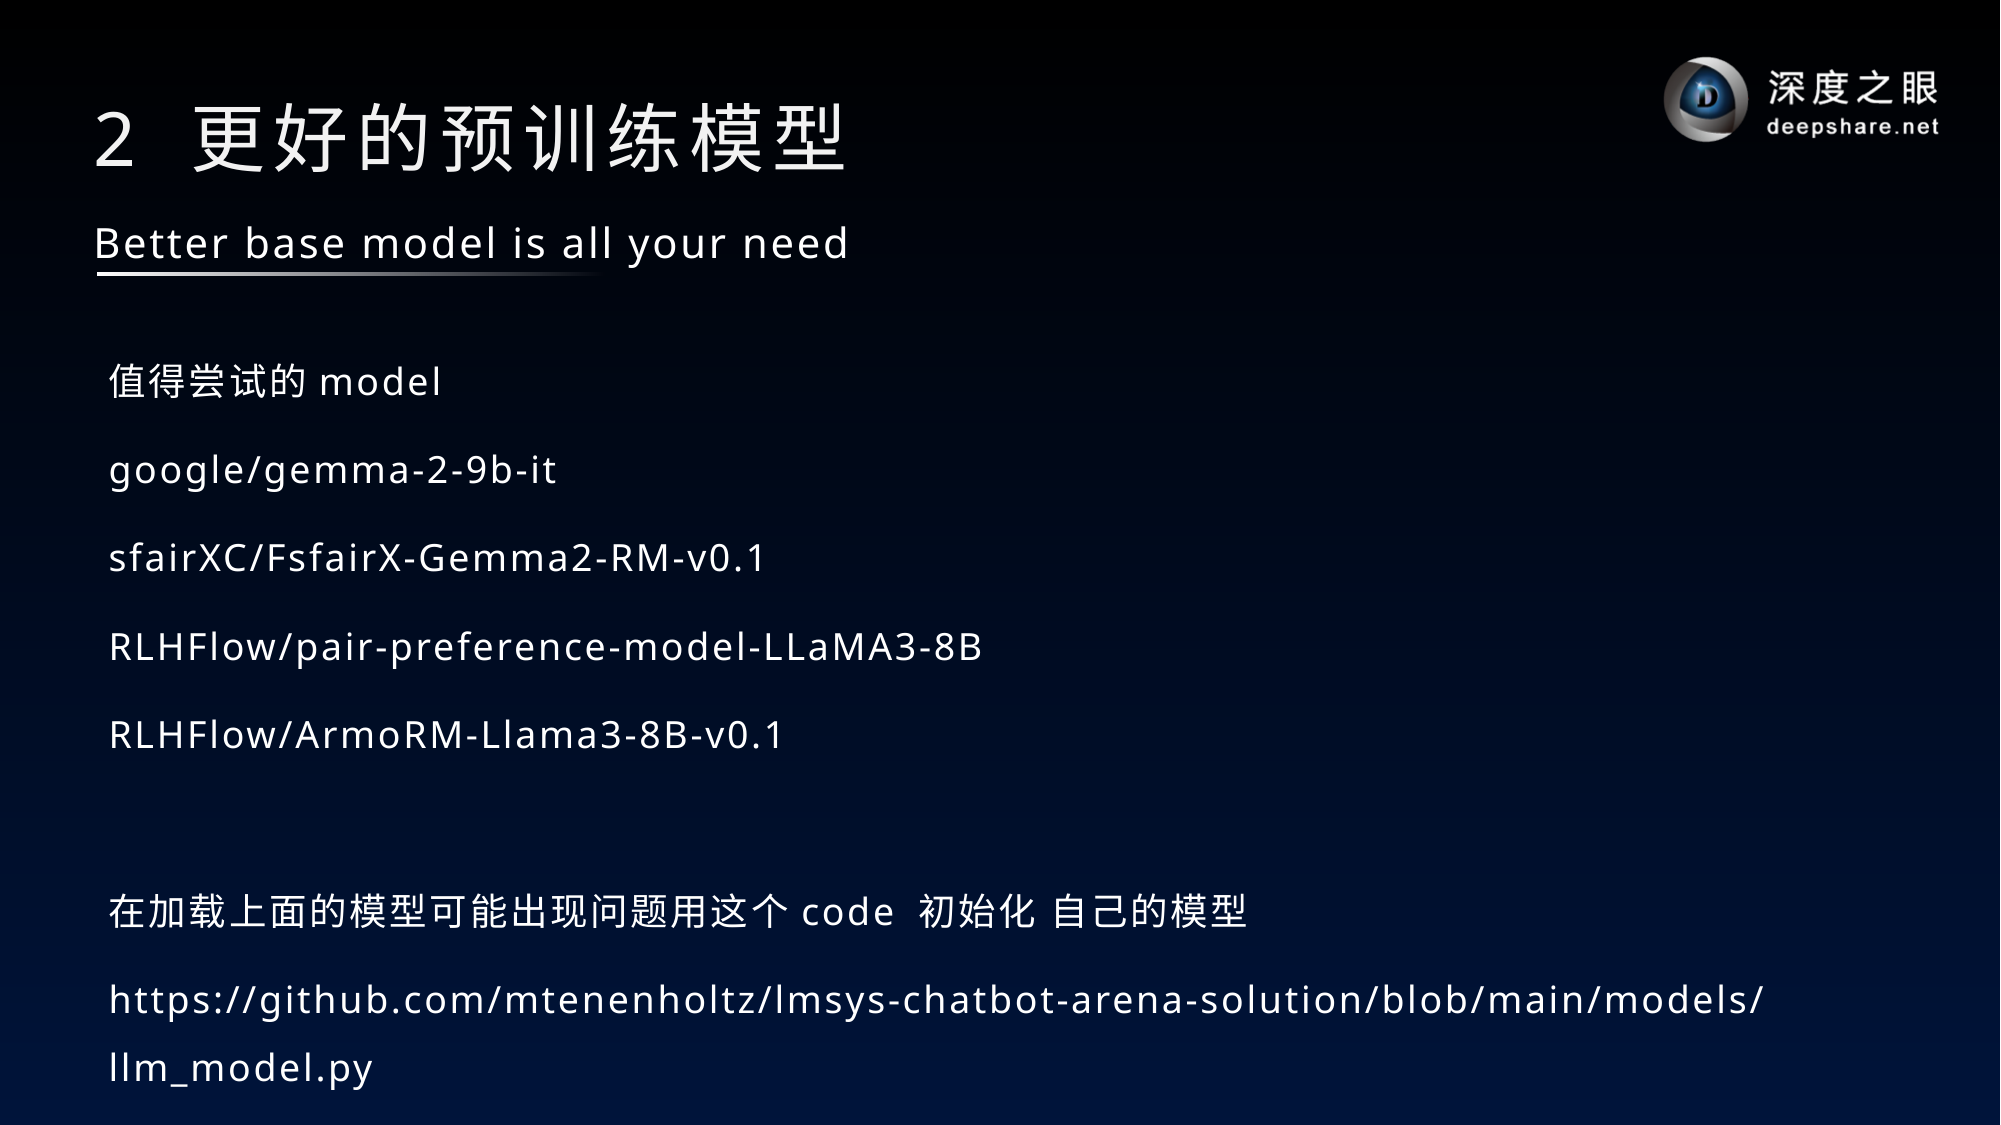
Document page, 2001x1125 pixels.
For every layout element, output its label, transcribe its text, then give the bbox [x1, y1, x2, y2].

subtitle Better base model is all your need [78, 209, 1139, 270]
list 值得尝试的model google/gemma-2-9b-it sfairXC/FsfairX-Gemma2-RM-v0.1 RLHFlow/pair-preference-model-LLaMA3-8B RLHFlow/ArmoRM-Llama3-8B-v0.1 在加载上面的模型可能出现问题用这个code 初始化 自己的模型 https://github.com/mtenenholtz/lmsys-chatbot-arena-solution/blob/main/models/llm_model.py [93, 327, 1907, 1104]
picture [1644, 37, 1945, 163]
title 2 更好的预训练模型 [78, 94, 1684, 192]
